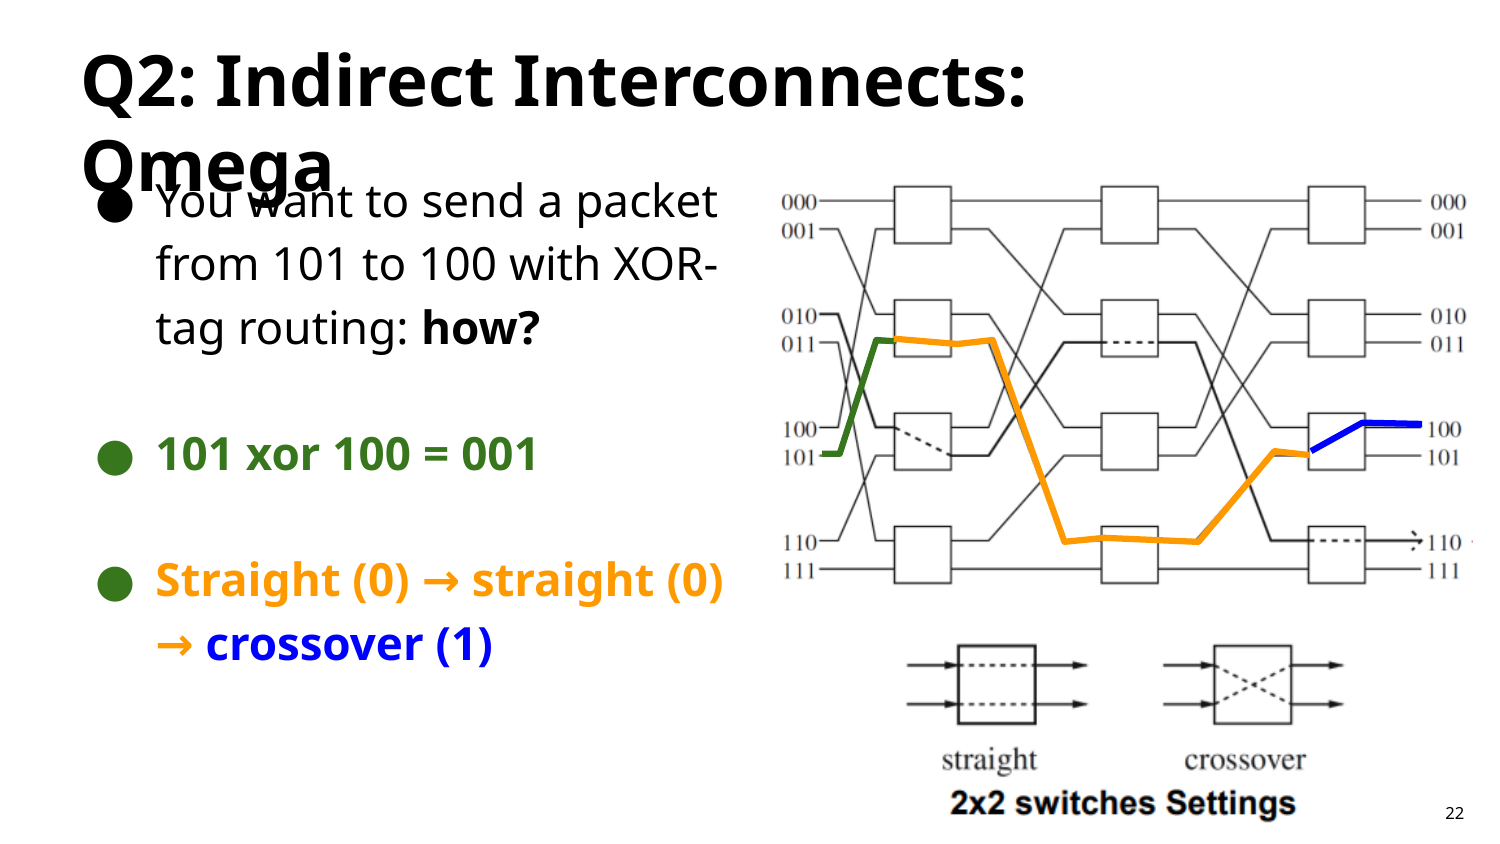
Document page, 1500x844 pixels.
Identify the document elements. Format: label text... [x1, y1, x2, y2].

slide_number 22 [1410, 791, 1500, 838]
list You want to send a packet from 101 to 100 with XOR-tag routing: how? 101 xor 100 = 001 Straight (0) → straight (0) → crossover (1) [65, 148, 750, 844]
picture [772, 176, 1473, 838]
title Q2: Indirect Interconnects: Omega [65, 20, 1299, 126]
